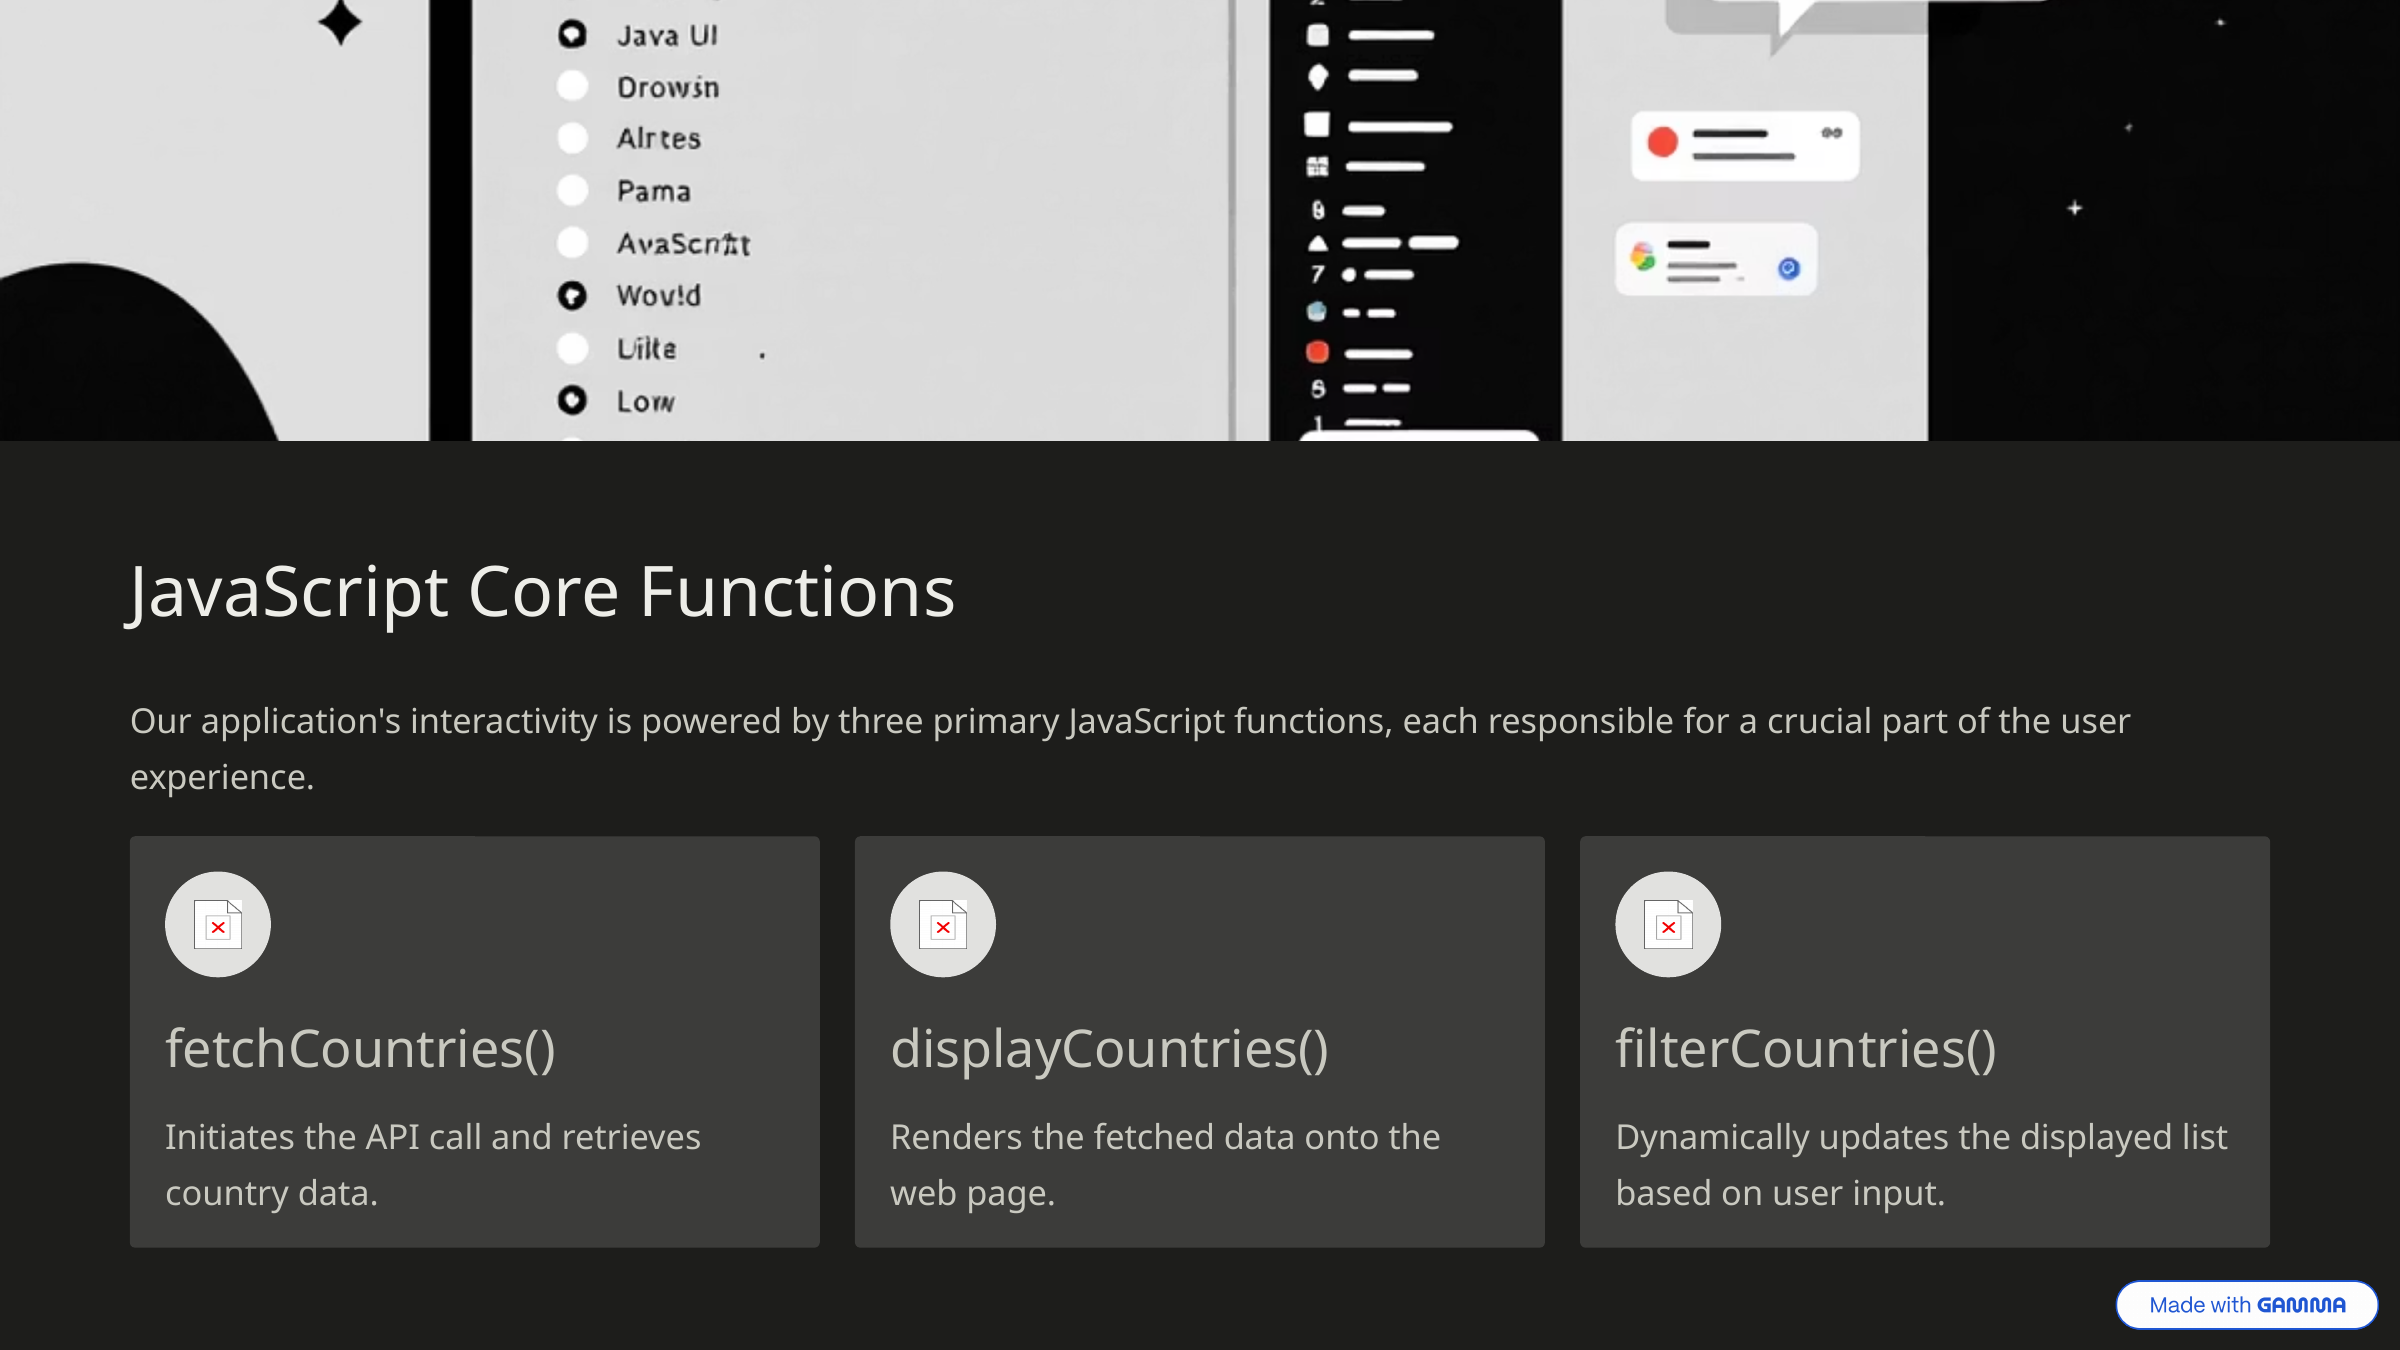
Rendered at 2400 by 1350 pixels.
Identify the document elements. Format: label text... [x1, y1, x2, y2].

text_box [129, 836, 820, 1248]
text_box [854, 836, 1545, 1248]
text_box Our application's interactivity is powered by three primary JavaScript functions, each responsible for a crucial part of the user experience. [129, 683, 2271, 797]
picture [194, 900, 242, 949]
text_box [165, 871, 271, 978]
text_box Renders the fetched data onto the web page. [890, 1099, 1510, 1213]
text_box JavaScript Core Functions [129, 542, 1070, 631]
picture [2106, 1271, 2389, 1339]
picture [919, 900, 967, 949]
text_box fetchCountries() [165, 1012, 694, 1079]
text_box Initiates the API call and retrieves country data. [165, 1099, 785, 1213]
text_box [1615, 871, 1722, 978]
text_box [1580, 836, 2271, 1248]
picture [1644, 900, 1693, 949]
picture [0, 0, 2400, 441]
text_box displayCountries() [890, 1012, 1419, 1079]
text_box [890, 871, 997, 978]
text_box Dynamically updates the displayed list based on user input. [1615, 1099, 2235, 1213]
text_box filterCountries() [1615, 1012, 2145, 1079]
